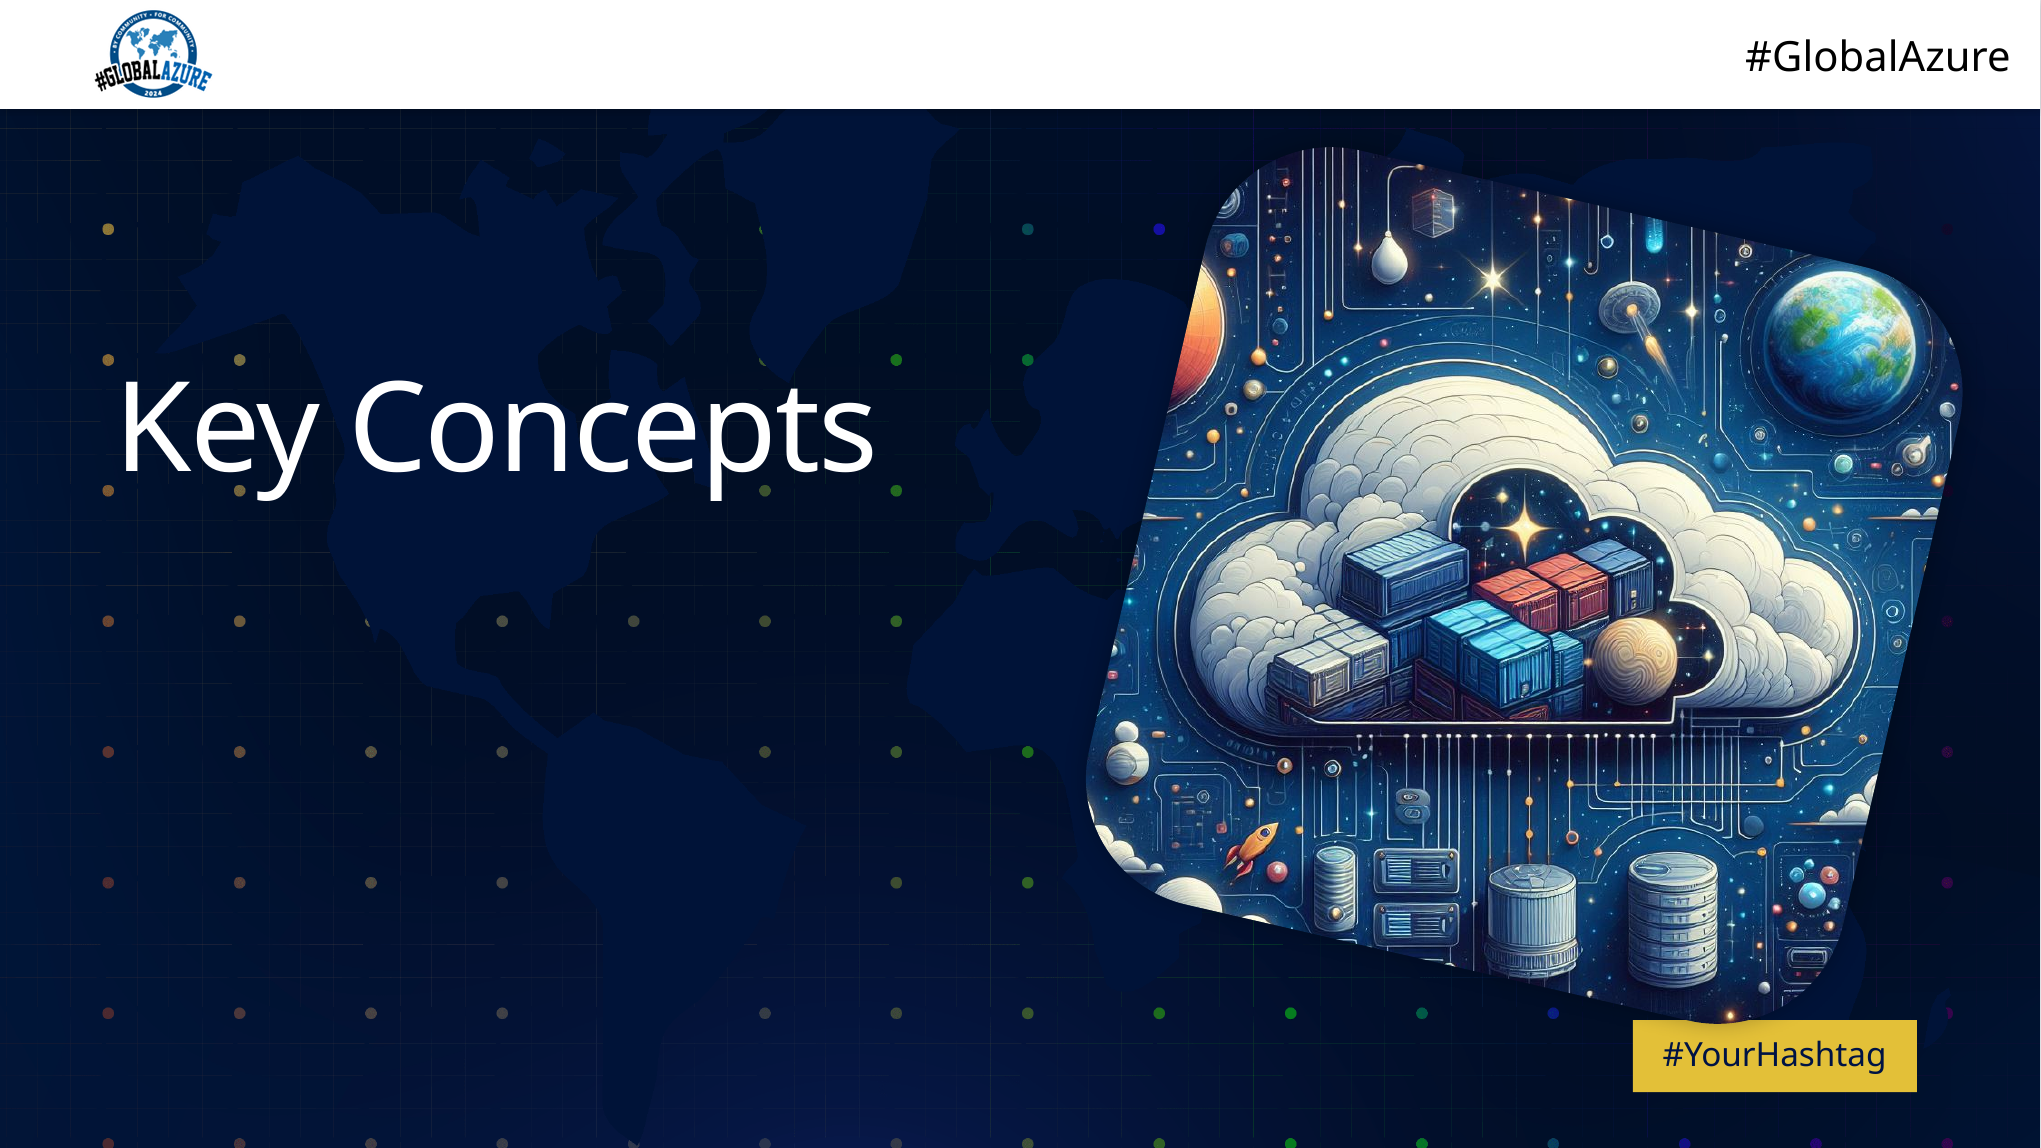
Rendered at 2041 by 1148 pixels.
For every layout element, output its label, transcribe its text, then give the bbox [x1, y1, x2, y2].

title Key Concepts [90, 348, 1137, 649]
picture [0, 109, 2041, 1148]
picture [91, 6, 216, 103]
